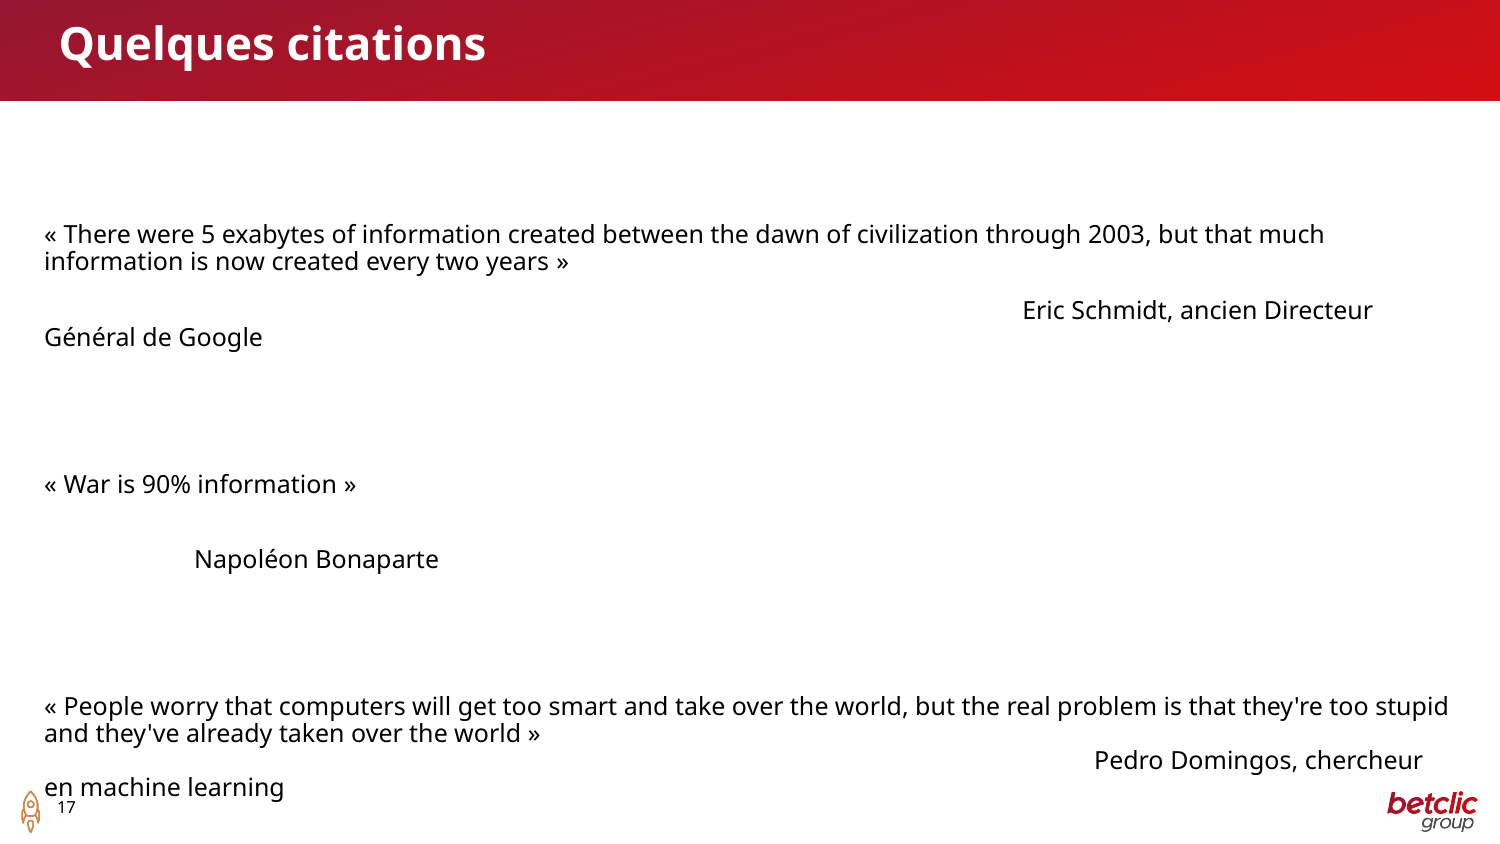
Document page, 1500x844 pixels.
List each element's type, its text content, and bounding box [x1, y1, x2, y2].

picture [22, 791, 40, 833]
text_box « There were 5 exabytes of information created between the dawn of civilization through 2003, but that much information is now created every two years » Eric Schmidt, ancien Directeur Général de Google « War is 90% information » Napoléon Bonaparte « People worry that computers will get too smart and take over the world, but the real problem is that they're too stupid and they've already taken over the world » Pedro Domingos, chercheur en machine learning [29, 114, 1467, 760]
text_box Quelques citations [43, 0, 1467, 93]
picture [1387, 791, 1478, 832]
